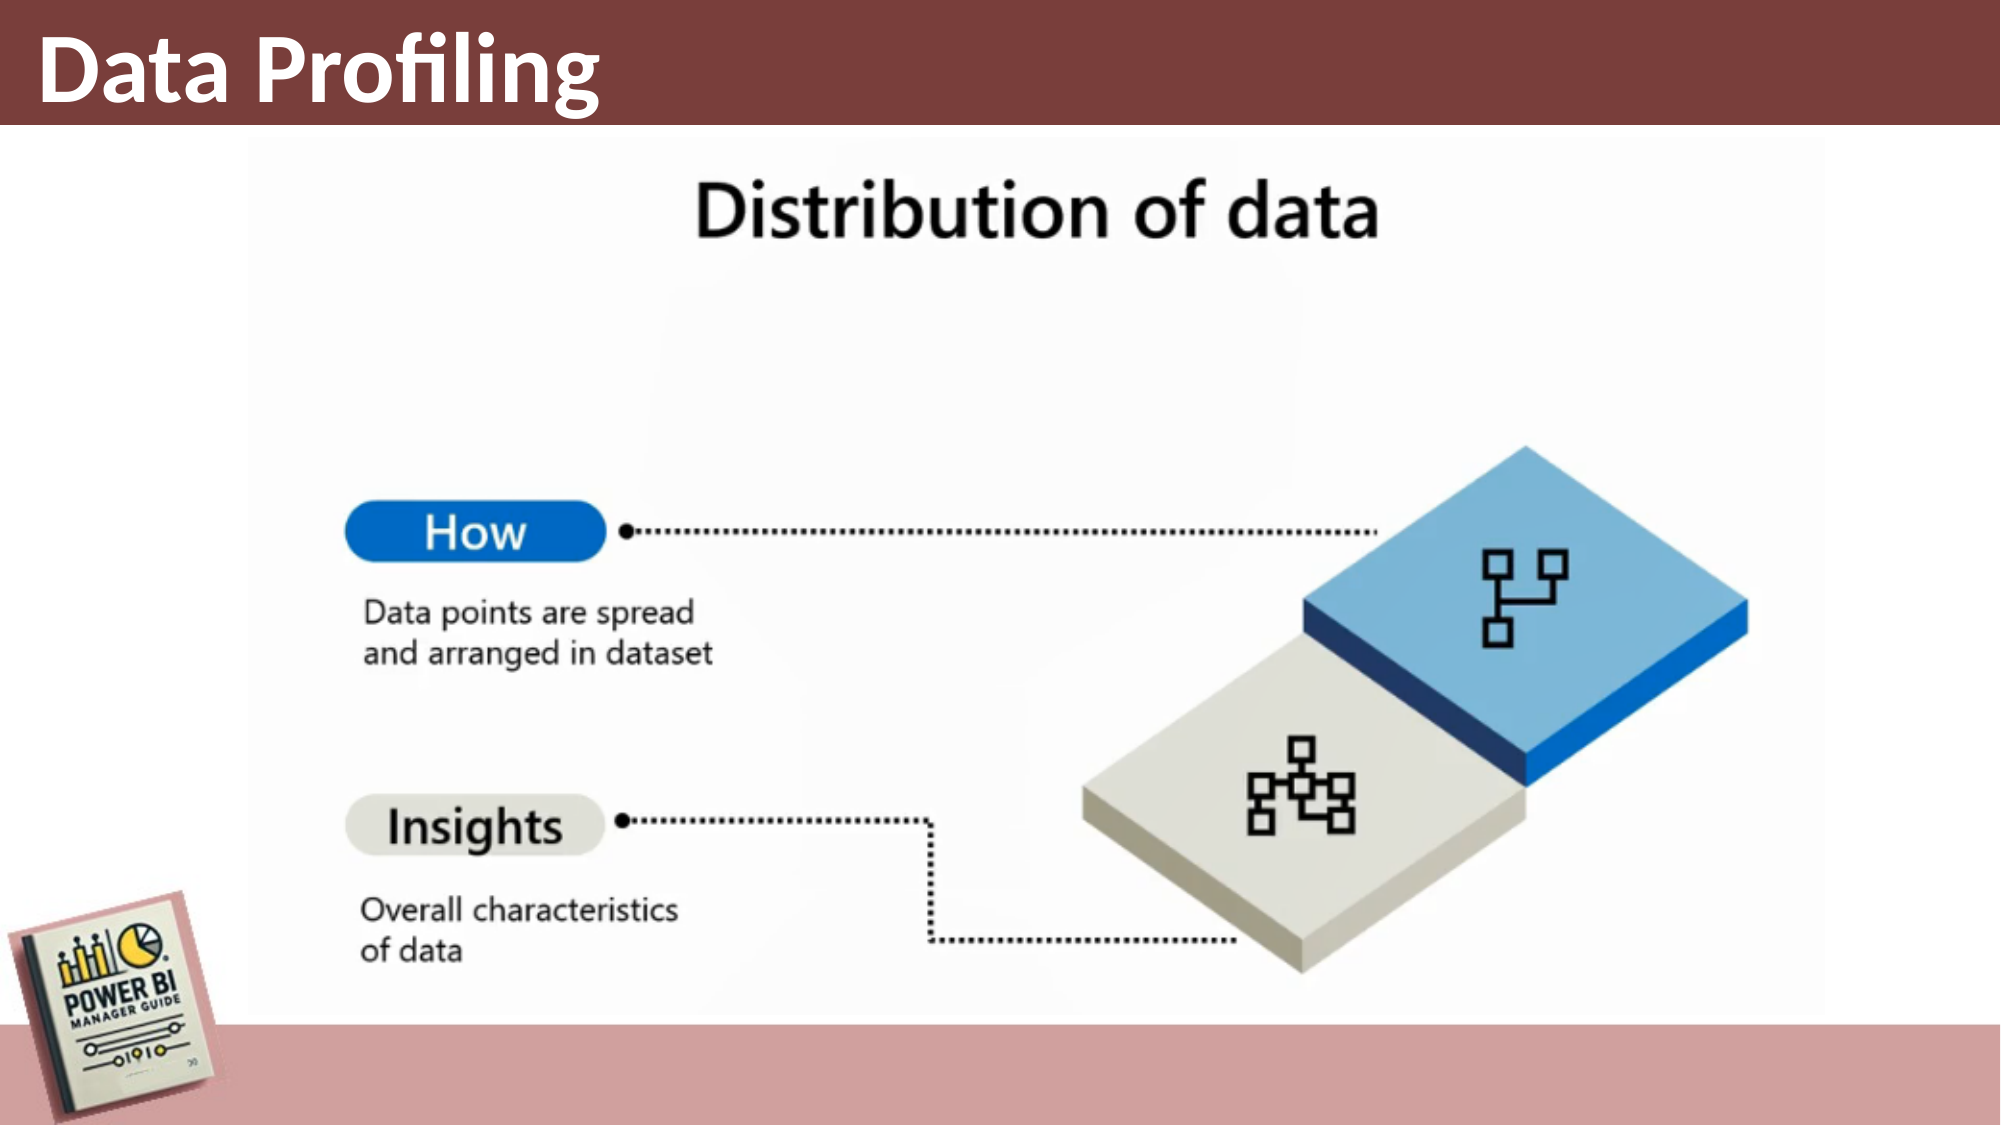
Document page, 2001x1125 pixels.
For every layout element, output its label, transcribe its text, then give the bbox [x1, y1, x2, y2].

text_box Data Profiling [0, 0, 2000, 126]
picture [0, 0, 2001, 1125]
